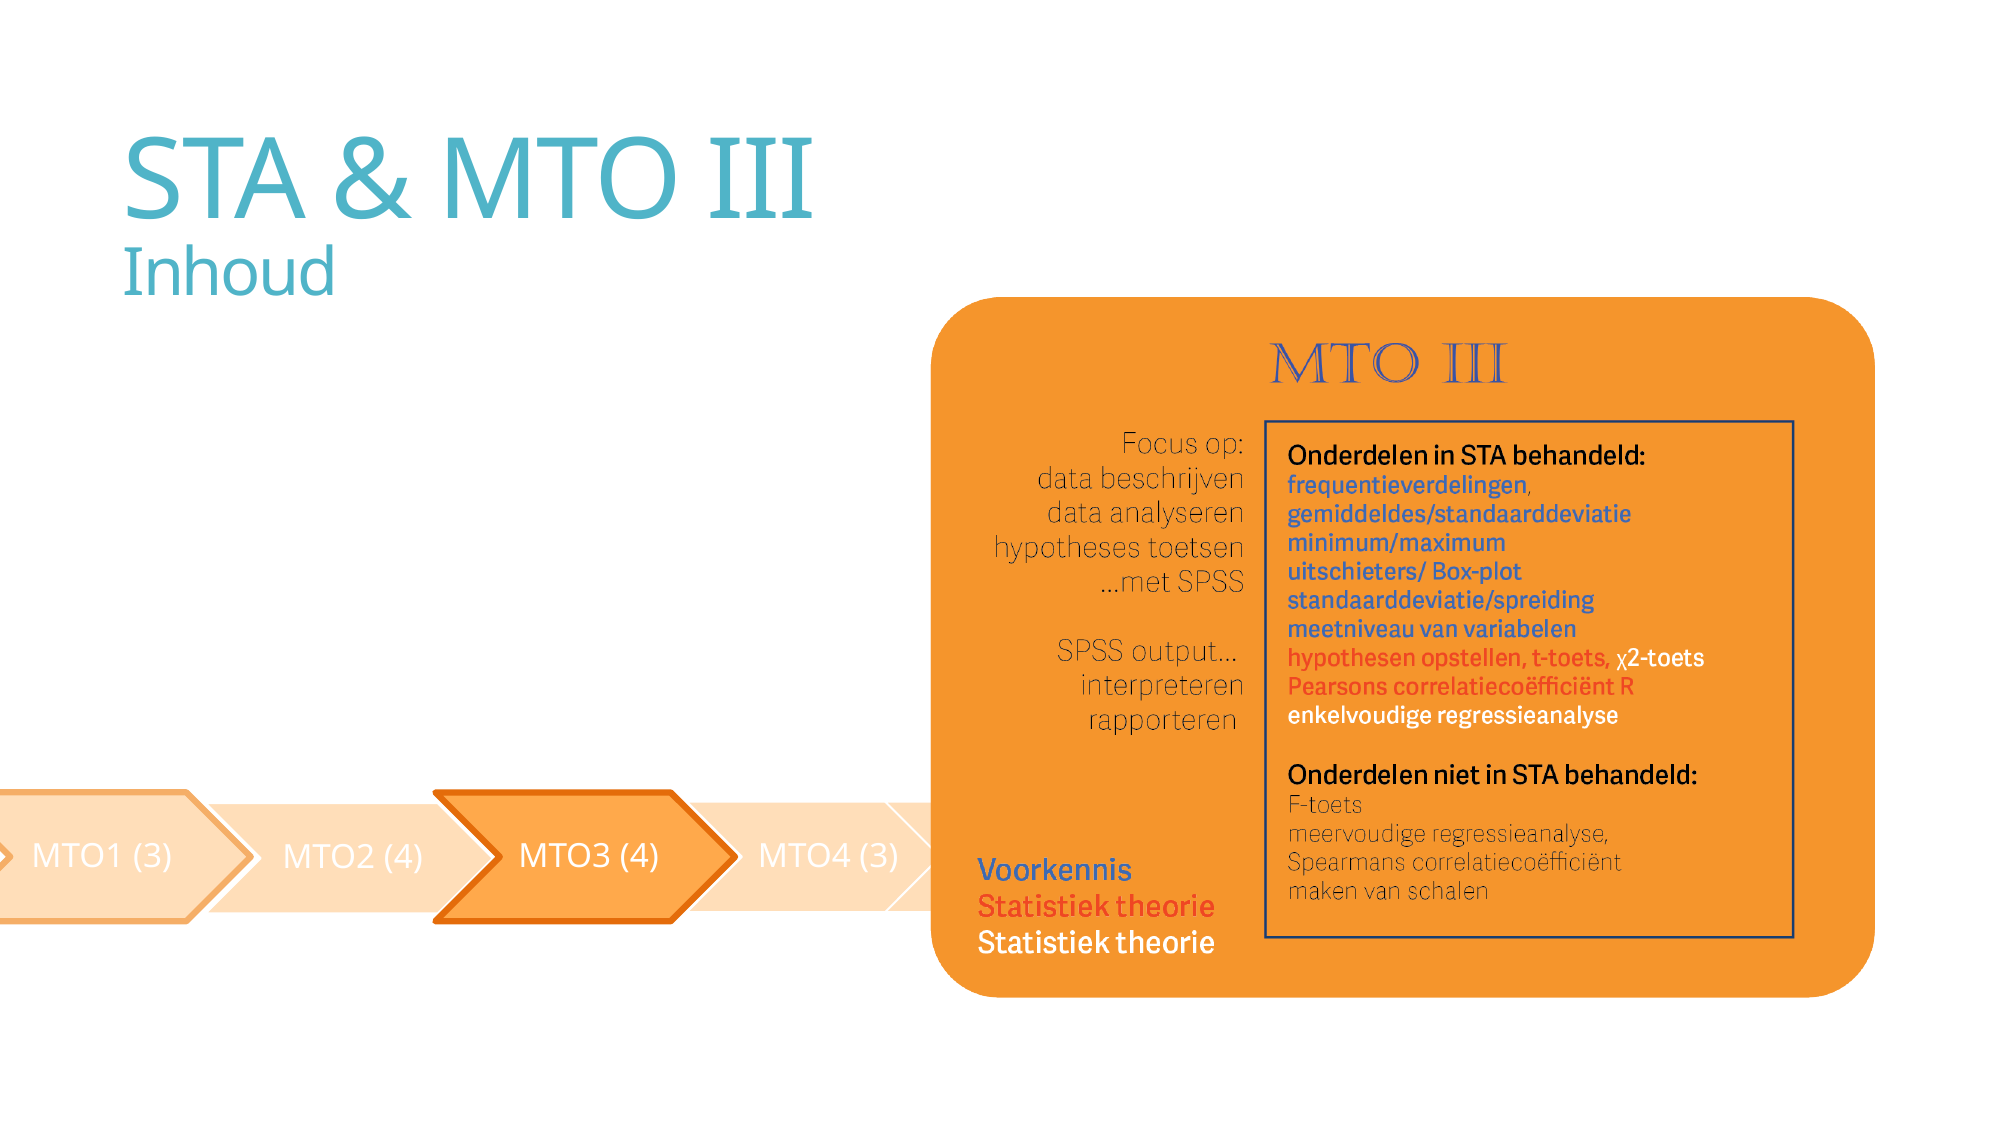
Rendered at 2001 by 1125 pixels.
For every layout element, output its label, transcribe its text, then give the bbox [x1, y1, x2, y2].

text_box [0, 582, 1113, 1125]
title STA & MTO III Inhoud [107, 81, 1875, 354]
picture [929, 297, 1876, 1038]
